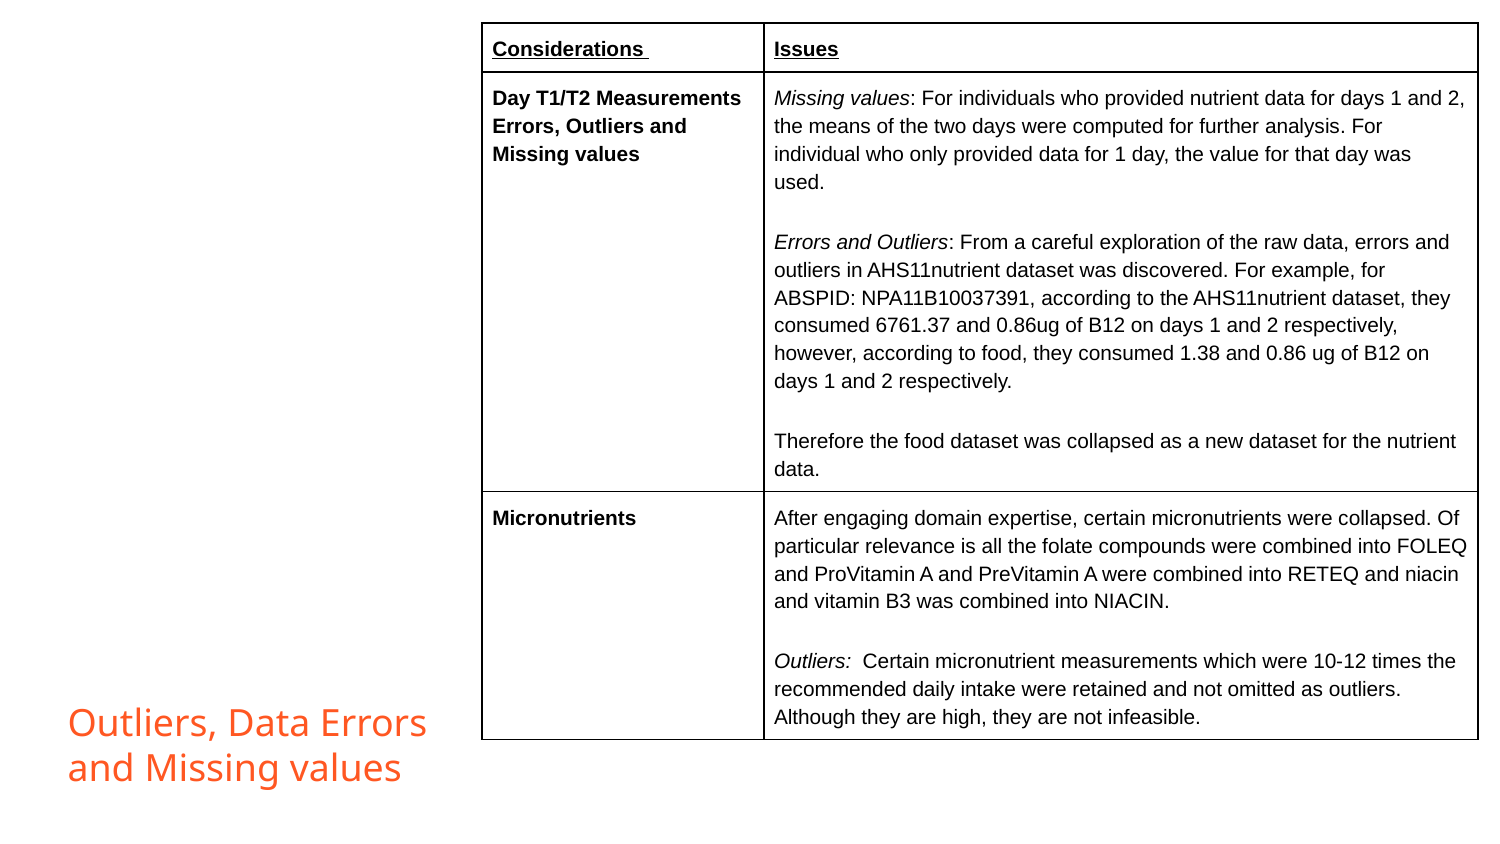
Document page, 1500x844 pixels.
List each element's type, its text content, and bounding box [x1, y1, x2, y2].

table_cell Micronutrients [483, 492, 763, 739]
table_header Issues [765, 24, 1477, 71]
table_header Considerations [483, 24, 763, 71]
list Outliers, Data Errors and Missing values [52, 694, 482, 793]
table_cell Day T1/T2 Measurements Errors, Outliers and Missing values [483, 73, 763, 491]
table_cell After engaging domain expertise, certain micronutrients were collapsed. Of particular relevance is all the folate compounds were combined into FOLEQ and ProVitamin A and PreVitamin A were combined into RETEQ and niacin and vitamin B3 was combined into NIACIN. Outliers: Certain micronutrient measurements which were 10-12 times the recommended daily intake were retained and not omitted as outliers. Although they are high, they are not infeasible. [765, 492, 1477, 739]
table_cell Missing values: For individuals who provided nutrient data for days 1 and 2, the means of the two days were computed for further analysis. For individual who only provided data for 1 day, the value for that day was used. Errors and Outliers: From a careful exploration of the raw data, errors and outliers in AHS11nutrient dataset was discovered. For example, for ABSPID: NPA11B10037391, according to the AHS11nutrient dataset, they consumed 6761.37 and 0.86ug of B12 on days 1 and 2 respectively, however, according to food, they consumed 1.38 and 0.86 ug of B12 on days 1 and 2 respectively. Therefore the food dataset was collapsed as a new dataset for the nutrient data. [765, 73, 1477, 491]
